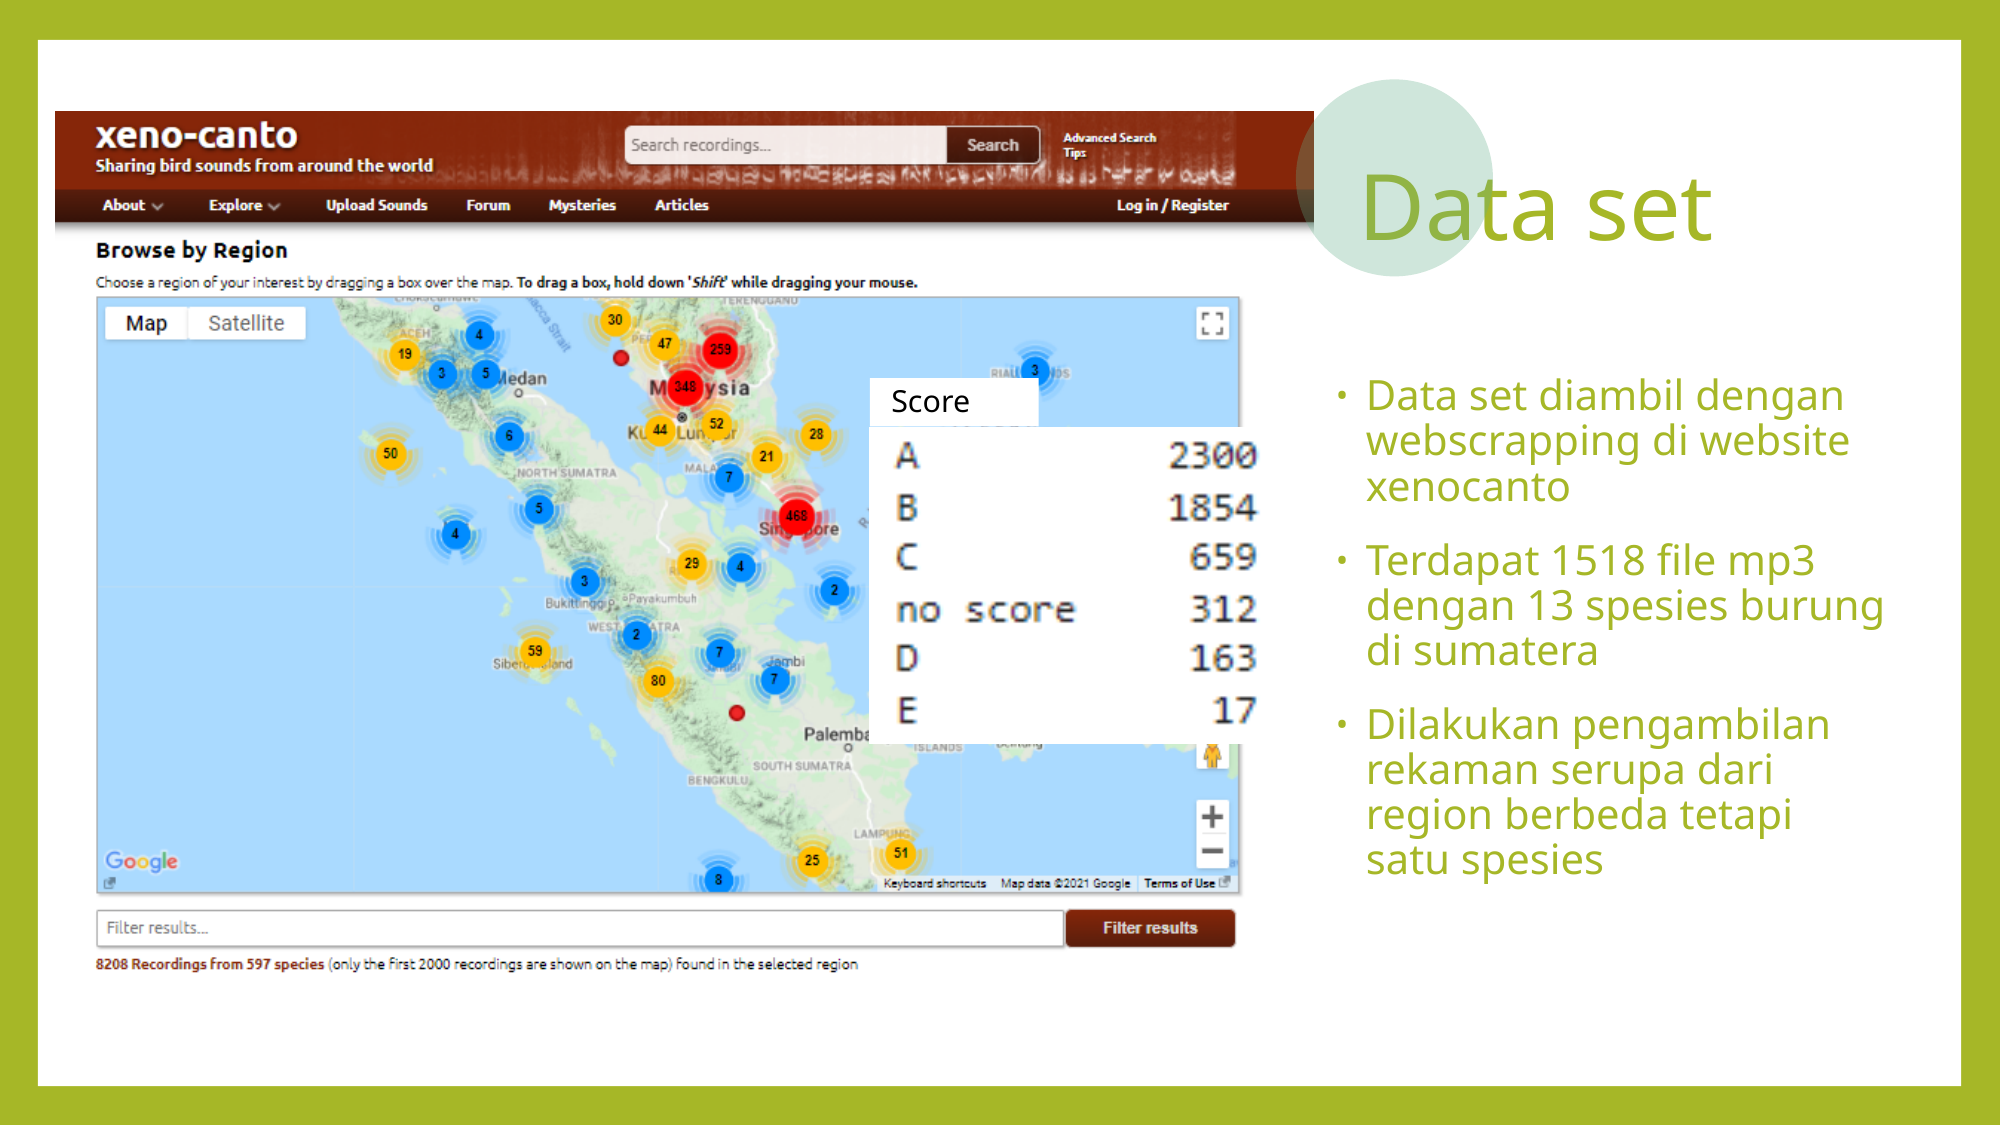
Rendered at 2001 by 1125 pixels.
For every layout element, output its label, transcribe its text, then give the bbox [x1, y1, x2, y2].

text_box Data set diambil dengan webscrapping di website xenocanto Terdapat 1518 file mp3 dengan 13 spesies burung di sumatera Dilakukan pengambilan rekaman serupa dari region berbeda tetapi satu spesies [1319, 367, 1903, 909]
picture [869, 427, 1297, 744]
title Data set [1343, 99, 1808, 323]
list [54, 111, 1314, 1014]
text_box [1318, 79, 1493, 277]
